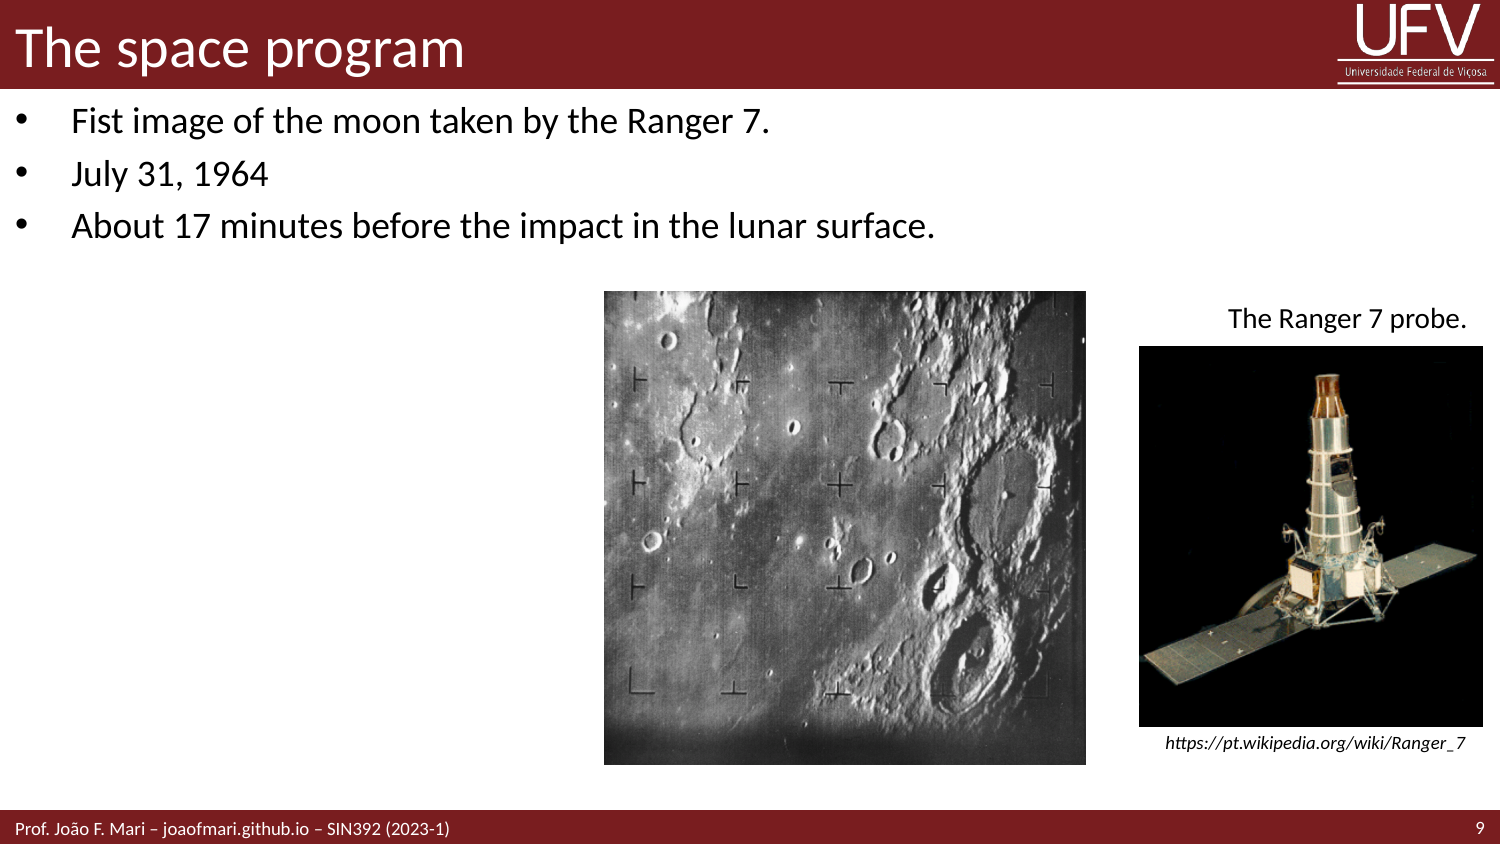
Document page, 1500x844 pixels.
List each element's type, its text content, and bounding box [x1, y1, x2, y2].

list Fist image of the moon taken by the Ranger 7. July 31, 1964 About 17 minutes before the impact in the lunar surface. [0, 88, 1500, 812]
picture [604, 291, 1086, 765]
footer Prof. João F. Mari – joaofmari.github.io – SIN392 (2023-1) [0, 812, 1034, 844]
title The space program [0, 0, 1500, 88]
slide_number 9 [1328, 811, 1500, 844]
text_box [1119, 291, 1483, 762]
